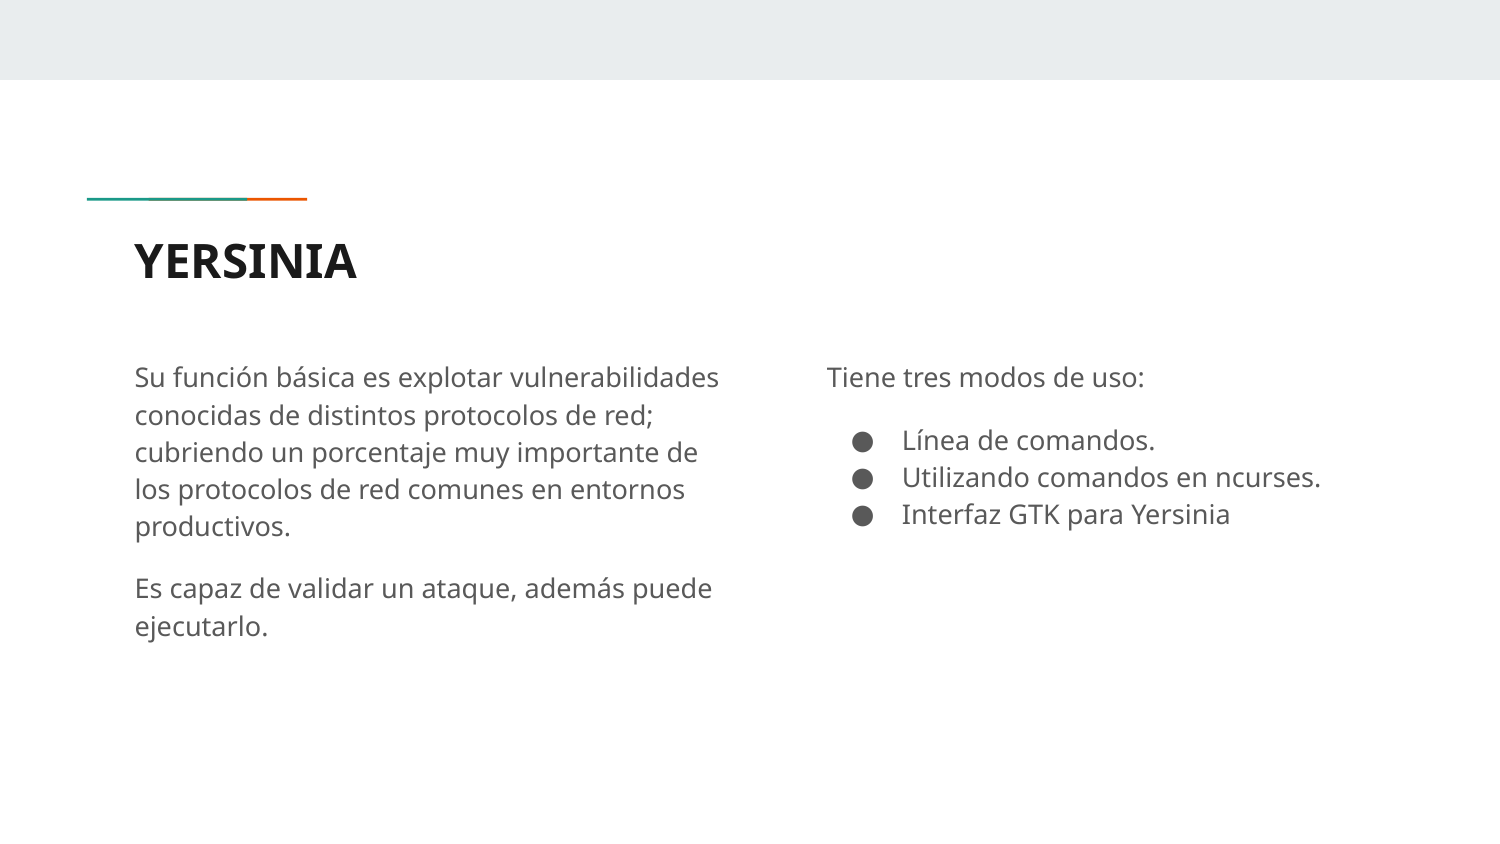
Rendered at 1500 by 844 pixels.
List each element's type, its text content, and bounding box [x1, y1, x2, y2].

list Tiene tres modos de uso: Línea de comandos. Utilizando comandos en ncurses. Interfaz GTK para Yersinia [811, 341, 1443, 712]
list Su función básica es explotar vulnerabilidades conocidas de distintos protocolos de red; cubriendo un porcentaje muy importante de los protocolos de red comunes en entornos productivos. Es capaz de validar un ataque, además puede ejecutarlo. [119, 341, 750, 712]
title YERSINIA [119, 216, 1381, 305]
